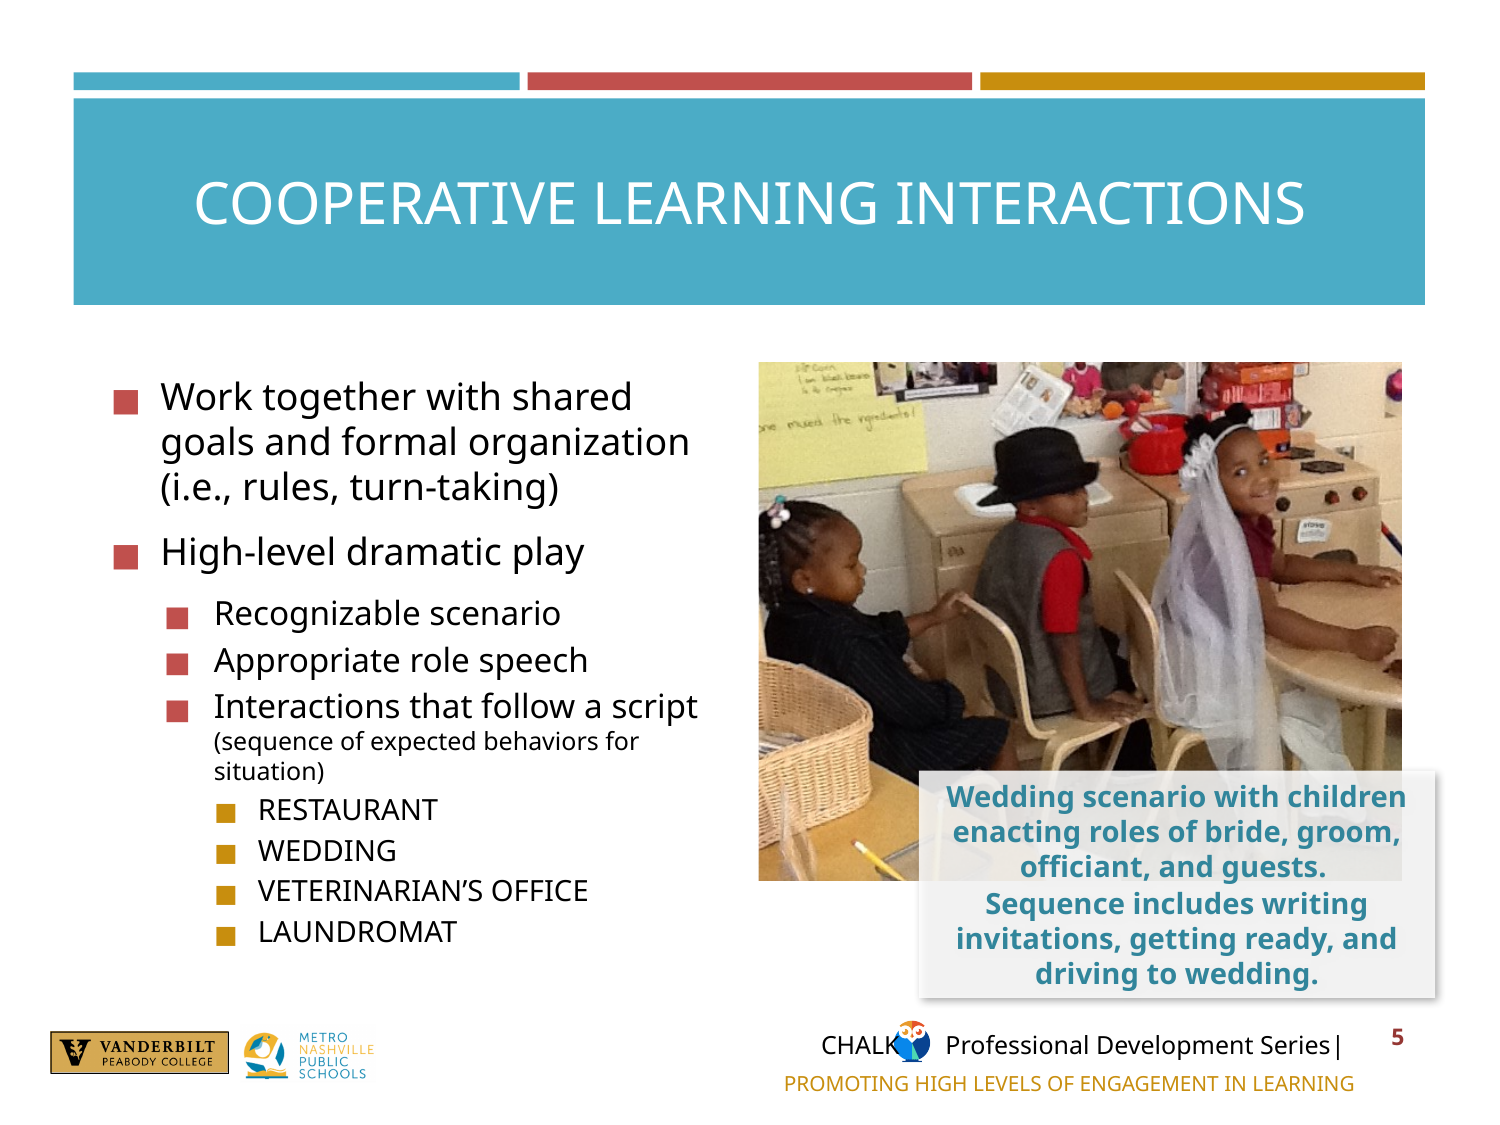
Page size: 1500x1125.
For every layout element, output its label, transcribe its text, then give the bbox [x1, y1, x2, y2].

picture [240, 1024, 376, 1083]
picture [50, 1031, 229, 1074]
list Work together with shared goals and formal organization (i.e., rules, turn-taking) High-level dramatic play Recognizable scenario Appropriate role speech Interactions that follow a script (sequence of expected behaviors for situation) RESTAURANT WEDDING VETERINARIAN’S OFFICE LAUNDROMAT [95, 365, 720, 962]
picture [893, 1020, 931, 1063]
title COOPERATIVE LEARNING INTERACTIONS [95, 112, 1406, 291]
picture [758, 362, 1403, 881]
text_box Wedding scenario with children enacting roles of bride, groom, officiant, and guests. Sequence includes writing invitations, getting ready, and driving to wedding. [918, 770, 1436, 998]
